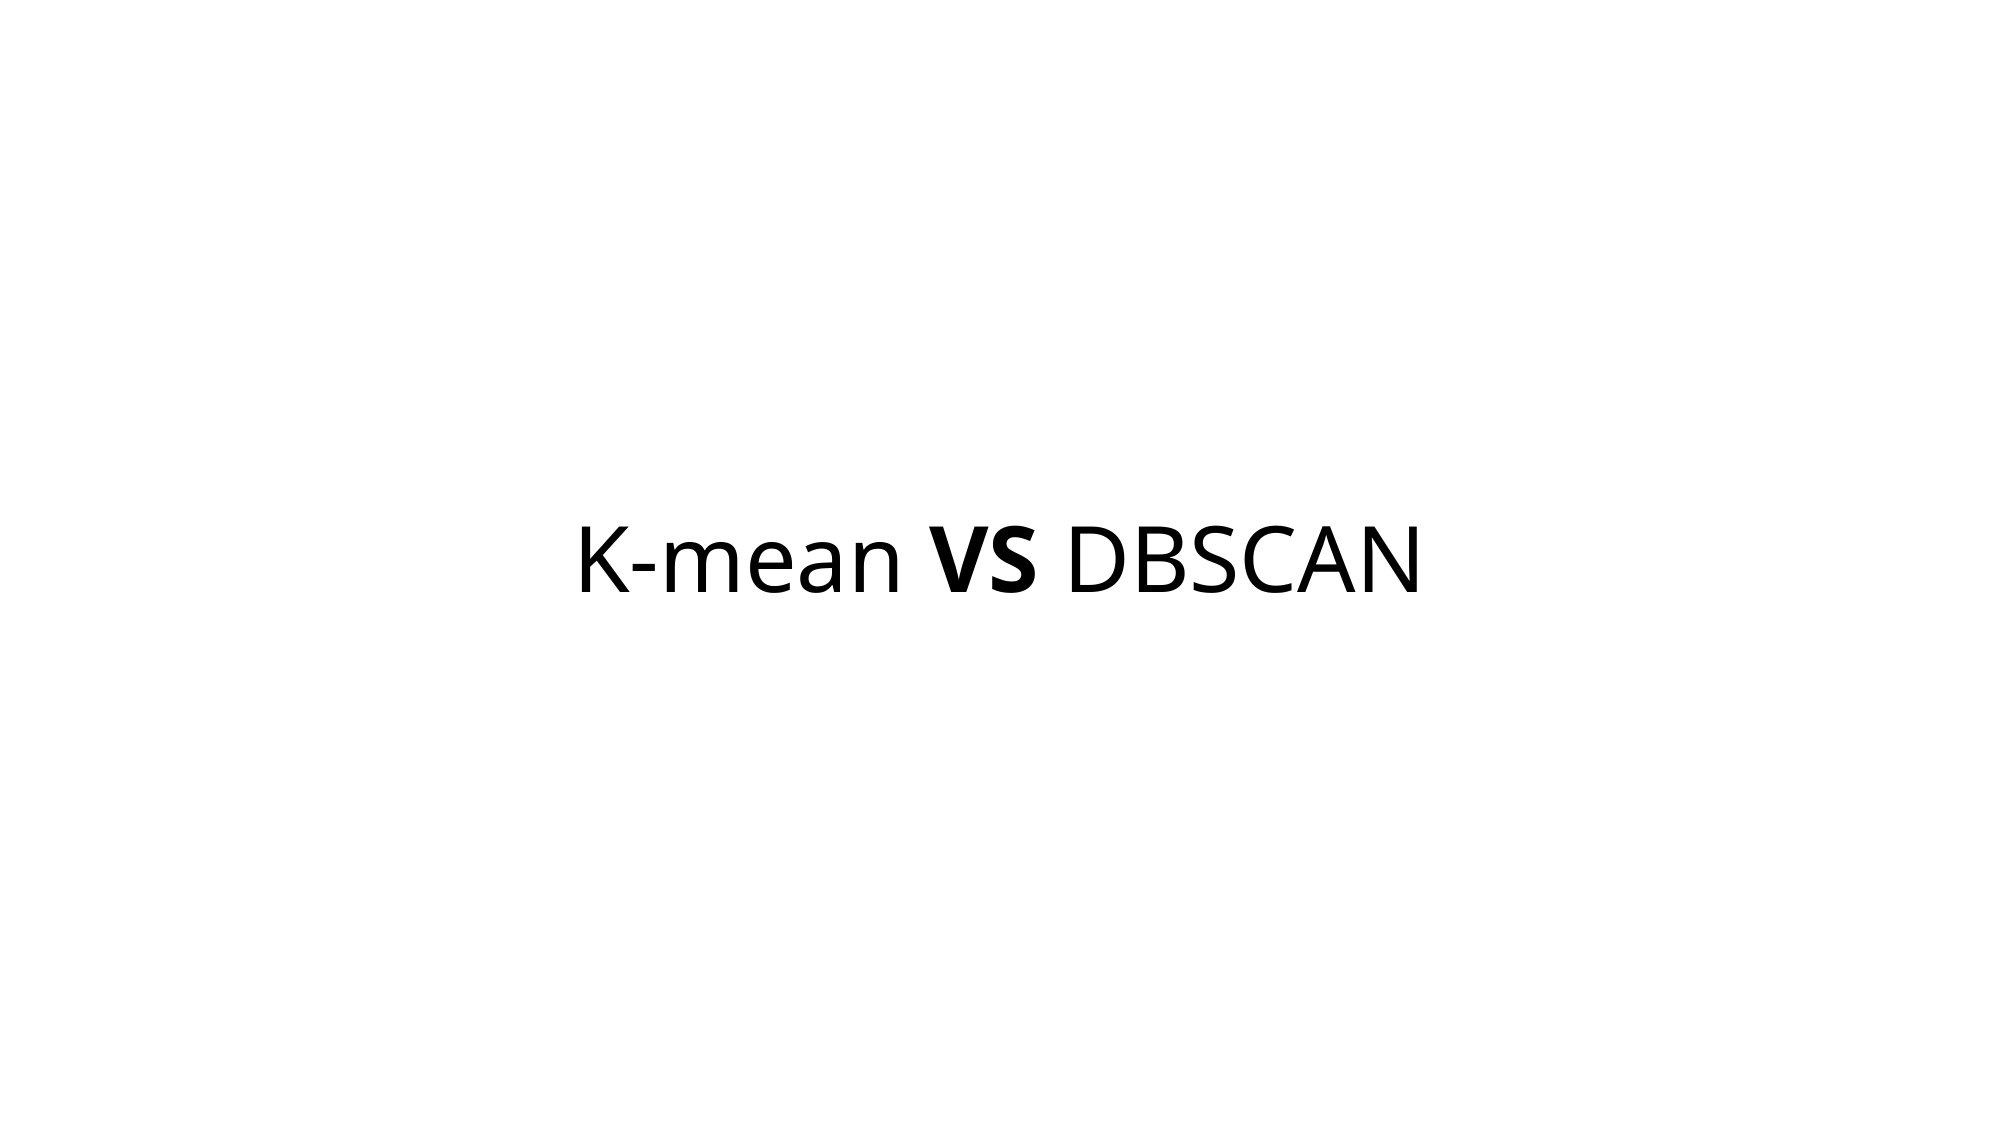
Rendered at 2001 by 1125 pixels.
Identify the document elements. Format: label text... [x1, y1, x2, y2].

title K-mean VS DBSCAN [137, 453, 1863, 672]
